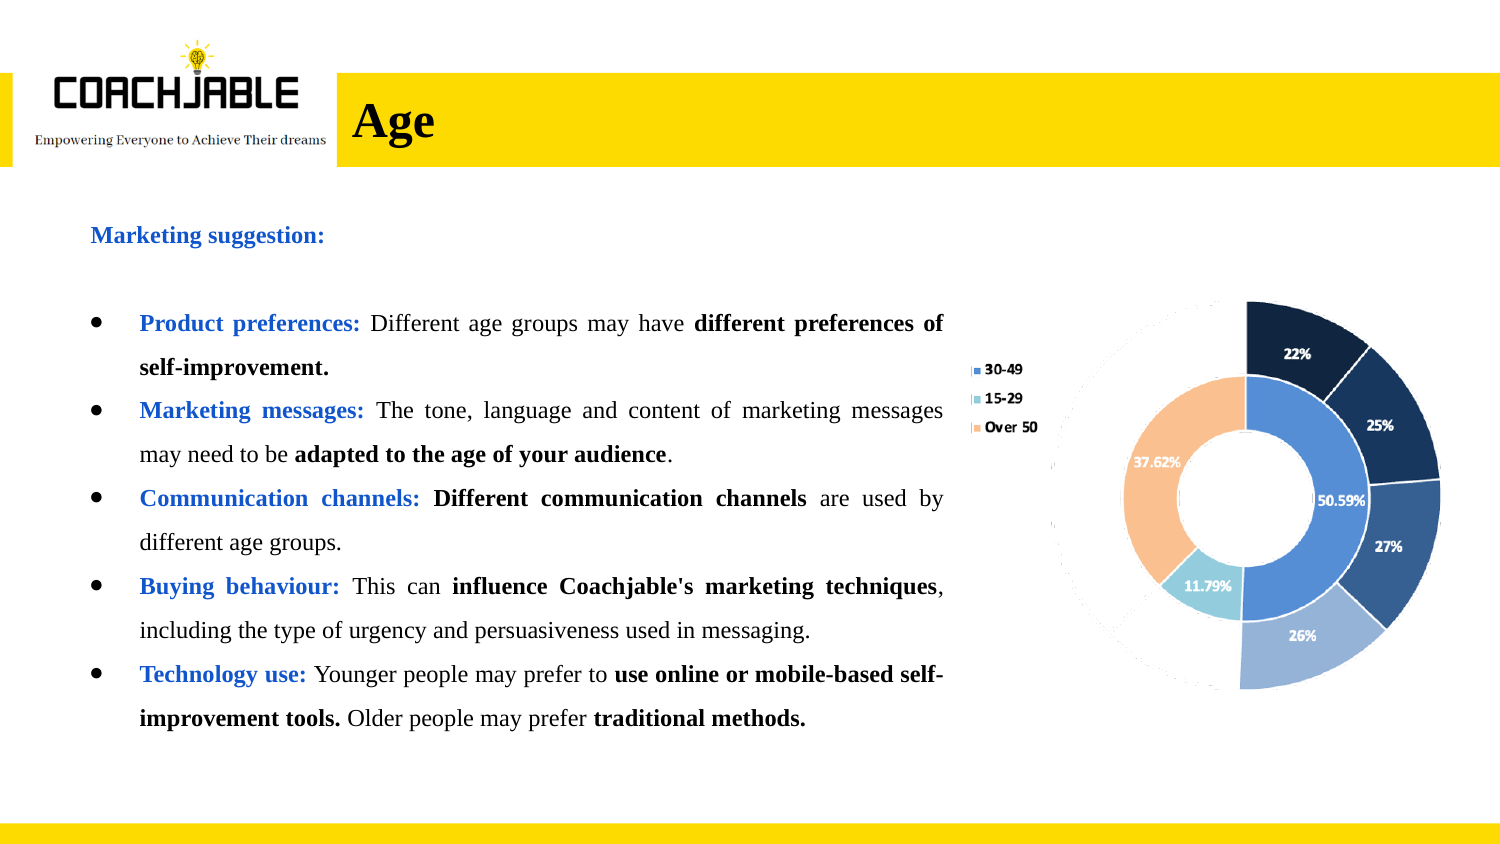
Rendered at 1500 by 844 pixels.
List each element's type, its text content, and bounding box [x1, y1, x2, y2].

title Age [336, 72, 1449, 167]
list Marketing suggestion: Product preferences: Different age groups may have different preferences of self-improvement. Marketing messages: The tone, language and content of marketing messages may need to be adapted to the age of your audience. Communication channels: Different communication channels are used by different age groups. Buying behaviour: This can influence Coachjable's marketing techniques, including the type of urgency and persuasiveness used in messaging. Technology use: Younger people may prefer to use online or mobile-based self-improvement tools. Older people may prefer traditional methods. [51, 189, 960, 750]
picture [895, 253, 1500, 737]
picture [0, 0, 352, 193]
